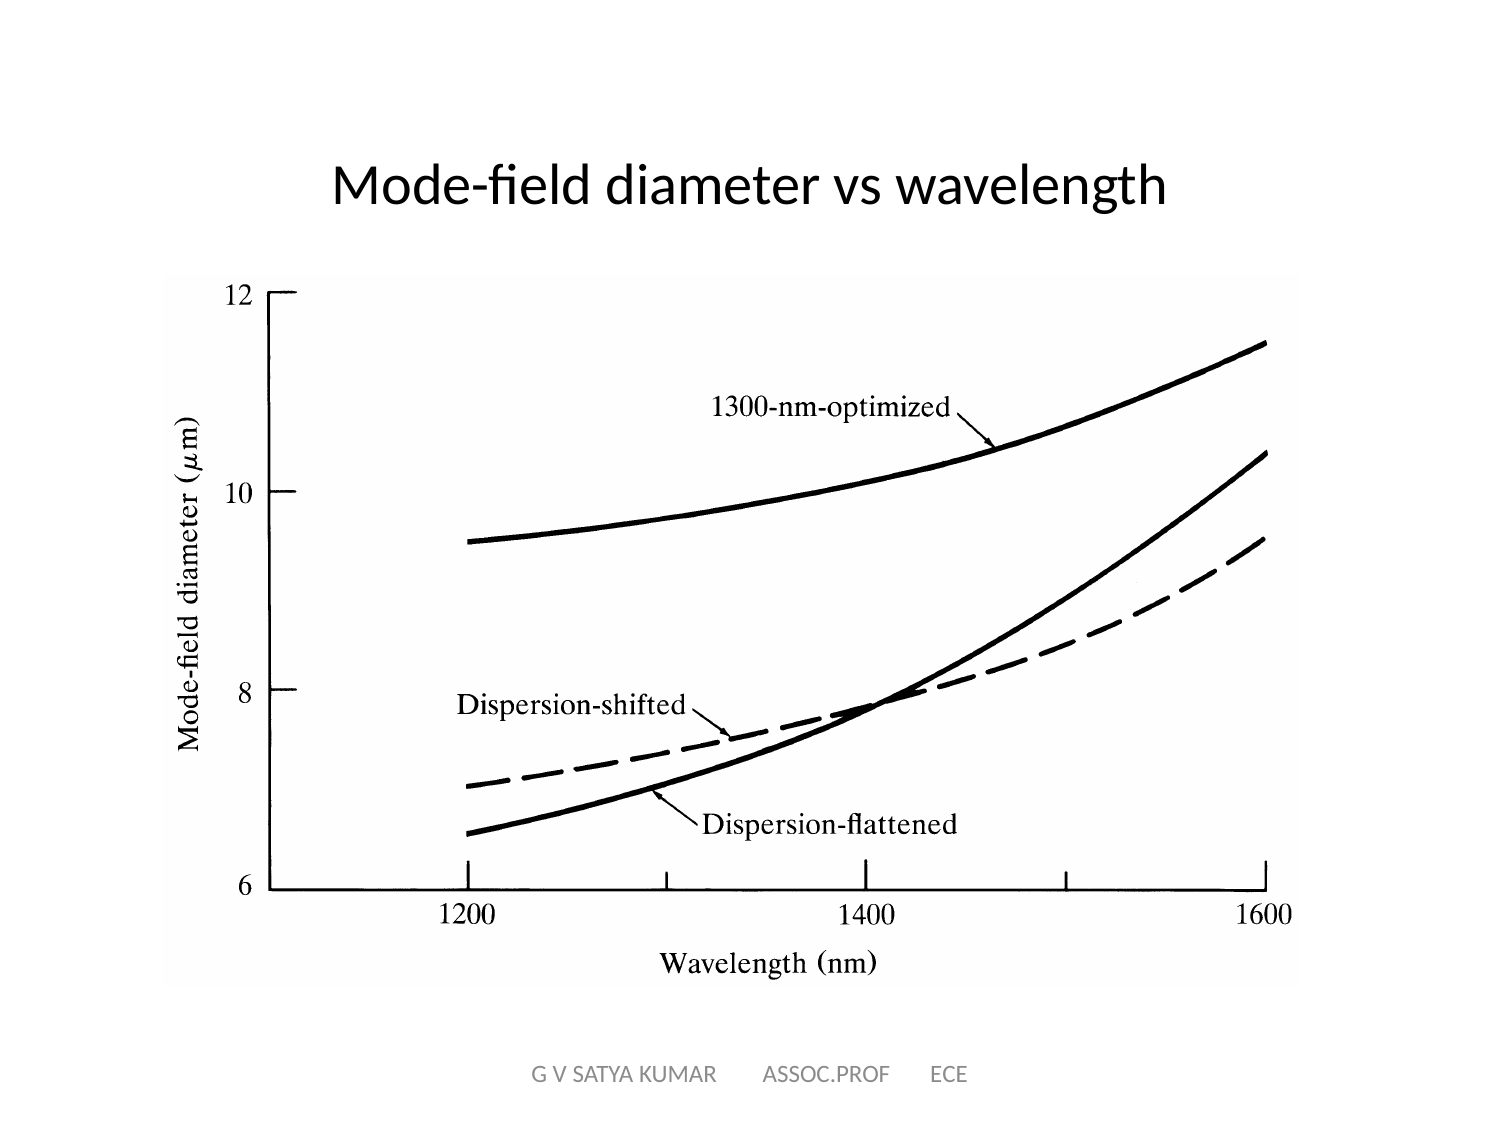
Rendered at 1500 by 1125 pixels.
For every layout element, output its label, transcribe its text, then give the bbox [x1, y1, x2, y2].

footer G V SATYA KUMAR ASSOC.PROF ECE [512, 1042, 988, 1103]
title Mode-field diameter vs wavelength [112, 99, 1388, 263]
picture [162, 274, 1301, 986]
